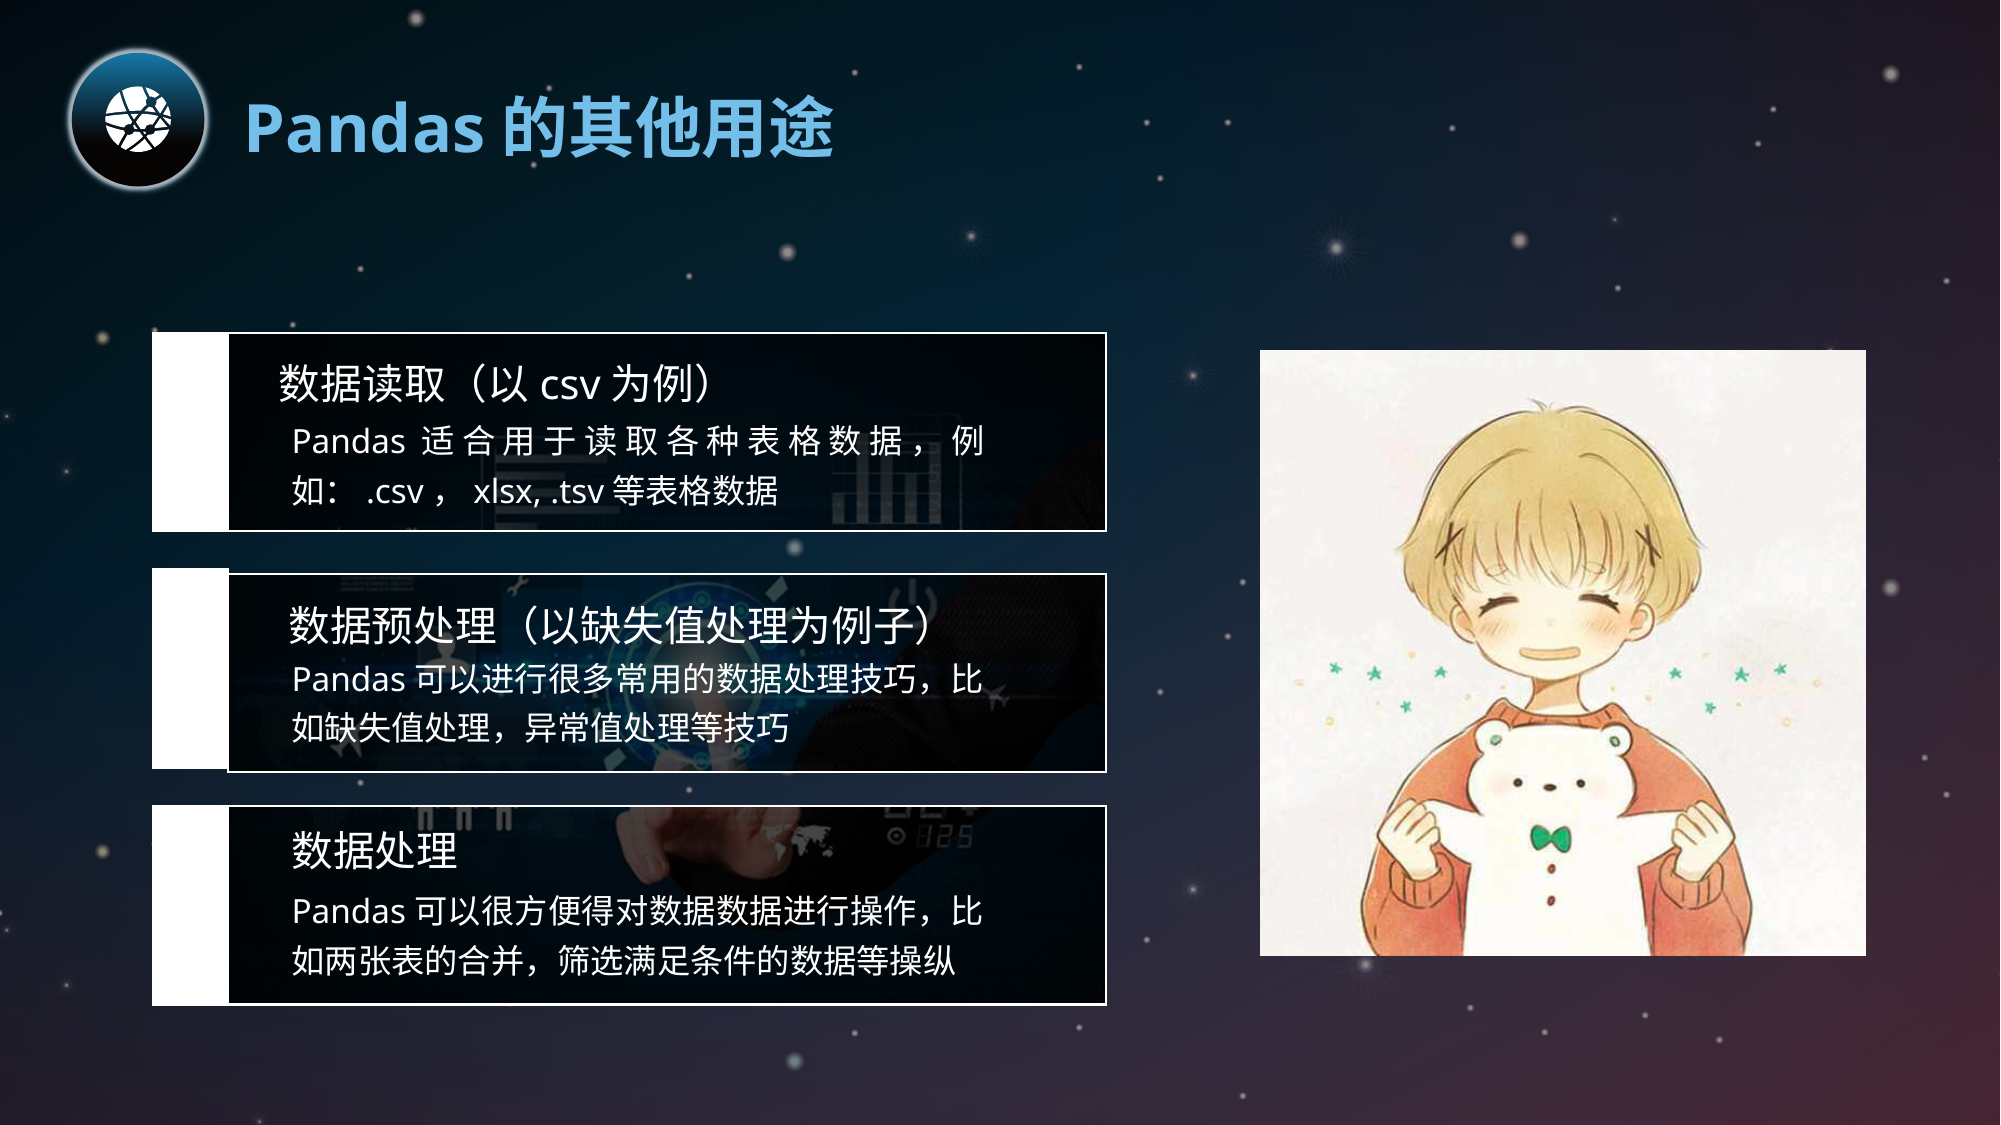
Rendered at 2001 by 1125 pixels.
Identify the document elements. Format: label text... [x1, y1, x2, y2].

text_box Pandas的其他用途 [229, 78, 851, 174]
text_box [153, 569, 229, 768]
text_box [153, 332, 227, 532]
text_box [228, 573, 1107, 773]
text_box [228, 806, 1107, 1005]
text_box [153, 806, 227, 1005]
picture [0, 0, 2000, 1125]
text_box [228, 332, 1107, 532]
